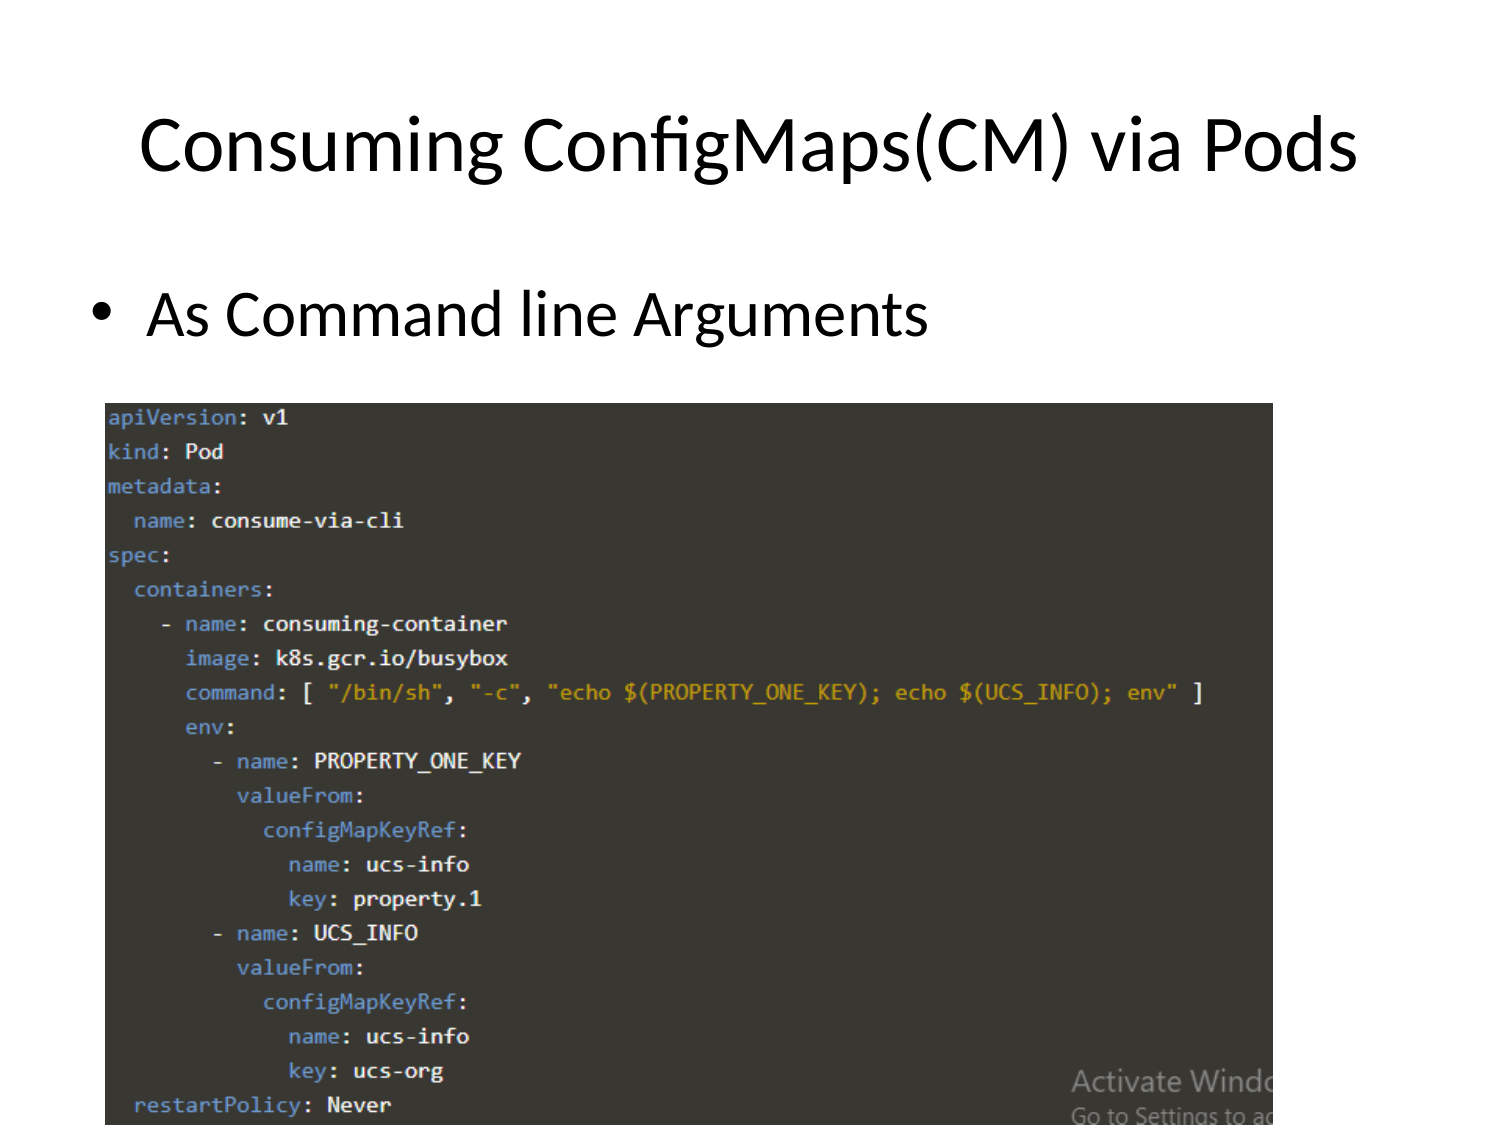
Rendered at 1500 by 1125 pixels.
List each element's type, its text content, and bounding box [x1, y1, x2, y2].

title Consuming ConfigMaps(CM) via Pods [75, 45, 1425, 233]
list As Command line Arguments [75, 262, 1425, 1005]
picture [105, 402, 1273, 1125]
